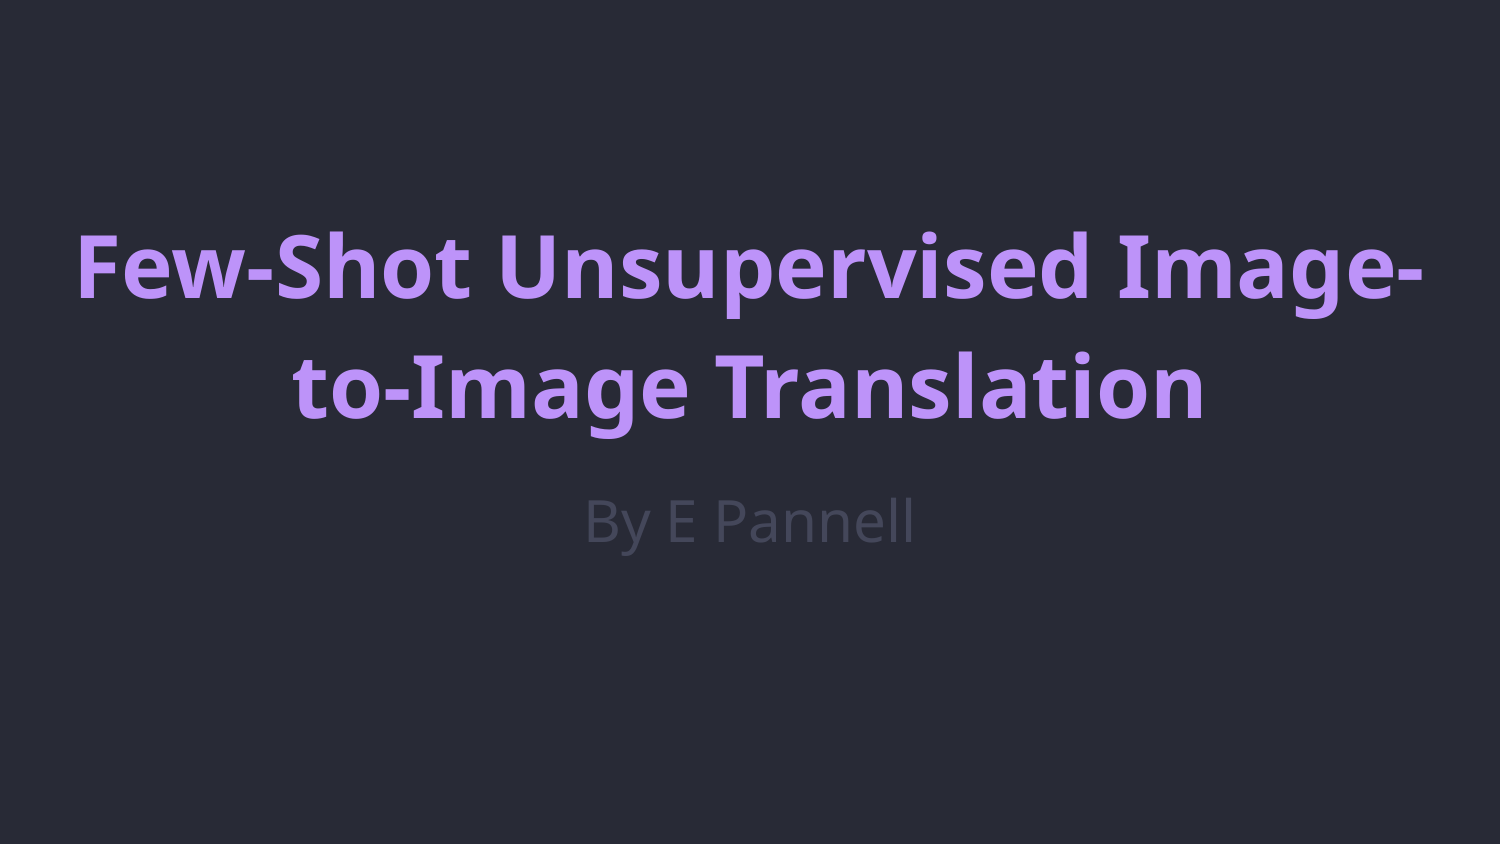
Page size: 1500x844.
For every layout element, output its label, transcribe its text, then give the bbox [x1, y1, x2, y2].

title Few-Shot Unsupervised Image-to-Image Translation [51, 122, 1449, 459]
subtitle By E Pannell [51, 464, 1449, 595]
